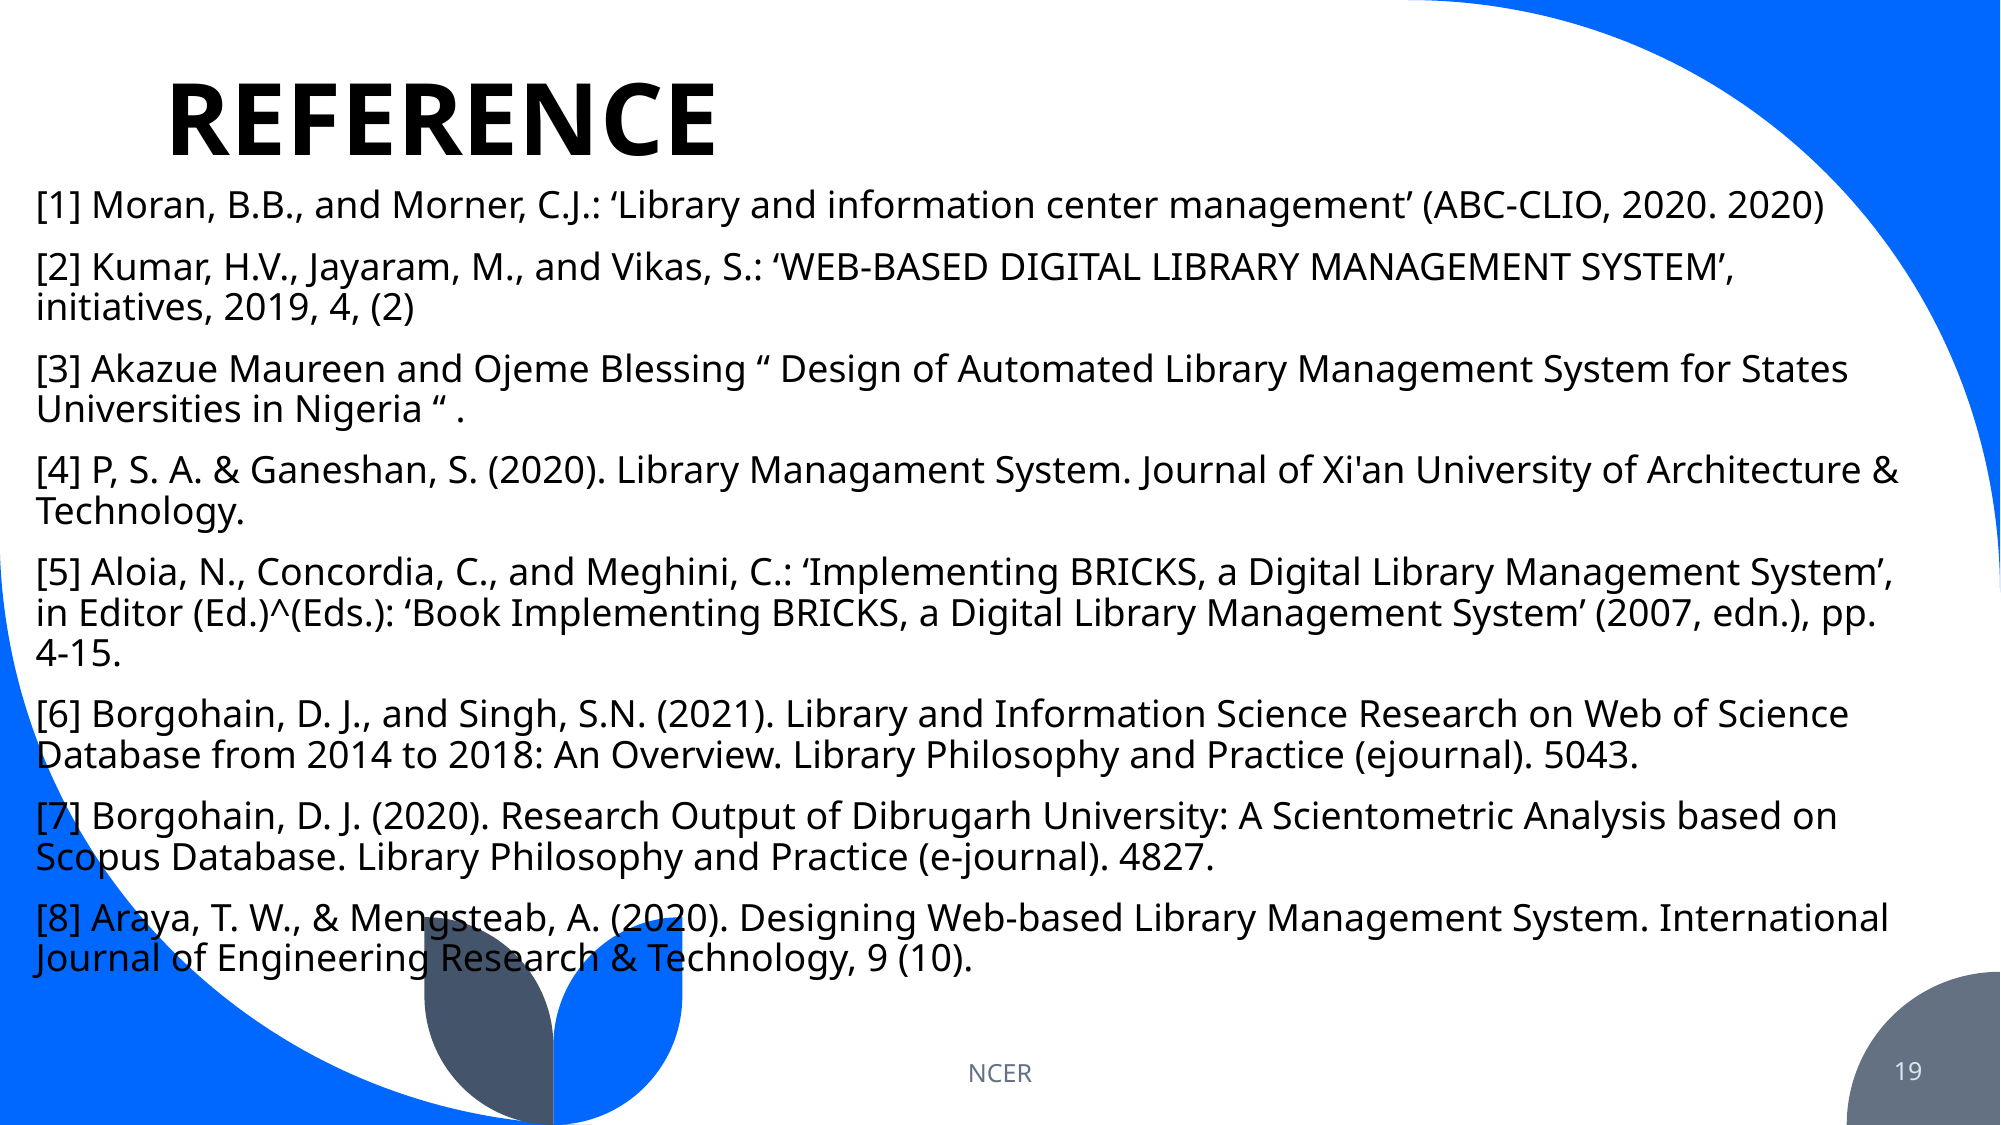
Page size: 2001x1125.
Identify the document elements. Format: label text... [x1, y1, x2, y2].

title REFERENCE [149, 34, 1754, 179]
slide_number 19 [1665, 1042, 1938, 1103]
list [1] Moran, B.B., and Morner, C.J.: ‘Library and information center management’ (ABC-CLIO, 2020. 2020) [2] Kumar, H.V., Jayaram, M., and Vikas, S.: ‘WEB-BASED DIGITAL LIBRARY MANAGEMENT SYSTEM’, initiatives, 2019, 4, (2) [3] Akazue Maureen and Ojeme Blessing “ Design of Automated Library Management System for States Universities in Nigeria “ . [4] P, S. A. & Ganeshan, S. (2020). Library Managament System. Journal of Xi'an University of Architecture & Technology. [5] Aloia, N., Concordia, C., and Meghini, C.: ‘Implementing BRICKS, a Digital Library Management System’, in Editor (Ed.)^(Eds.): ‘Book Implementing BRICKS, a Digital Library Management System’ (2007, edn.), pp. 4-15. [6] Borgohain, D. J., and Singh, S.N. (2021). Library and Information Science Research on Web of Science Database from 2014 to 2018: An Overview. Library Philosophy and Practice (ejournal). 5043. [7] Borgohain, D. J. (2020). Research Output of Dibrugarh University: A Scientometric Analysis based on Scopus Database. Library Philosophy and Practice (e-journal). 4827. [8] Araya, T. W., & Mengsteab, A. (2020). Designing Web-based Library Management System. International Journal of Engineering Research & Technology, 9 (10). [20, 179, 1937, 1024]
footer NCER [662, 1042, 1338, 1103]
